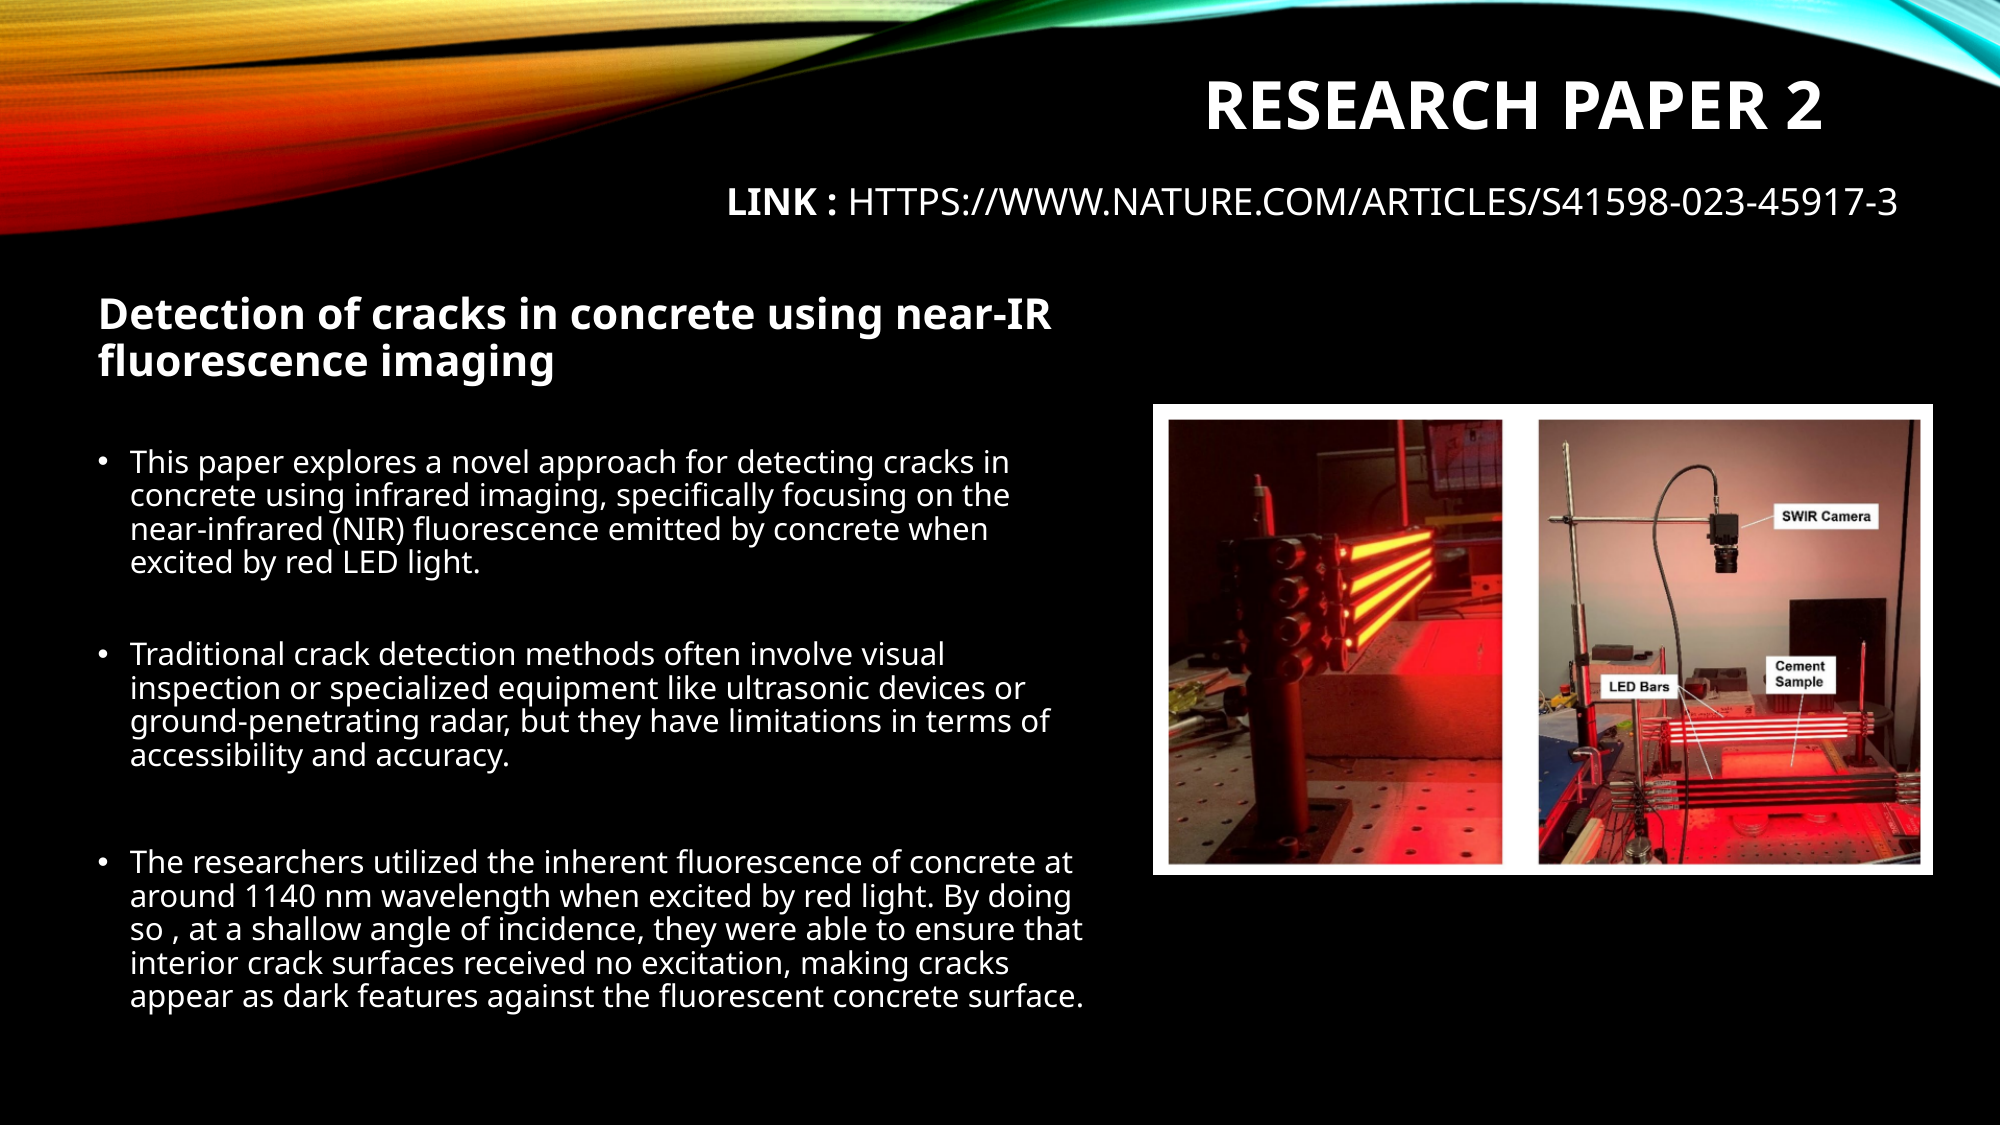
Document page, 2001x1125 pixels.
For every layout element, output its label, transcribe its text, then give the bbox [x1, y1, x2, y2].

text_box LINK : https://www.nature.com/articles/s41598-023-45917-3 [710, 171, 1968, 237]
list Detection of cracks in concrete using near-IR fluorescence imaging This paper explores a novel approach for detecting cracks in concrete using infrared imaging, specifically focusing on the near-infrared (NIR) fluorescence emitted by concrete when excited by red LED light. Traditional crack detection methods often involve visual inspection or specialized equipment like ultrasonic devices or ground-penetrating radar, but they have limitations in terms of accessibility and accuracy. The researchers utilized the inherent fluorescence of concrete at around 1140 nm wavelength when excited by red light. By doing so , at a shallow angle of incidence, they were able to ensure that interior crack surfaces received no excitation, making cracks appear as dark features against the fluorescent concrete surface. [82, 285, 1102, 1046]
picture [0, 0, 2000, 237]
title RESEARCH PAPER 2 [426, 2, 1839, 215]
picture [1153, 404, 1934, 875]
